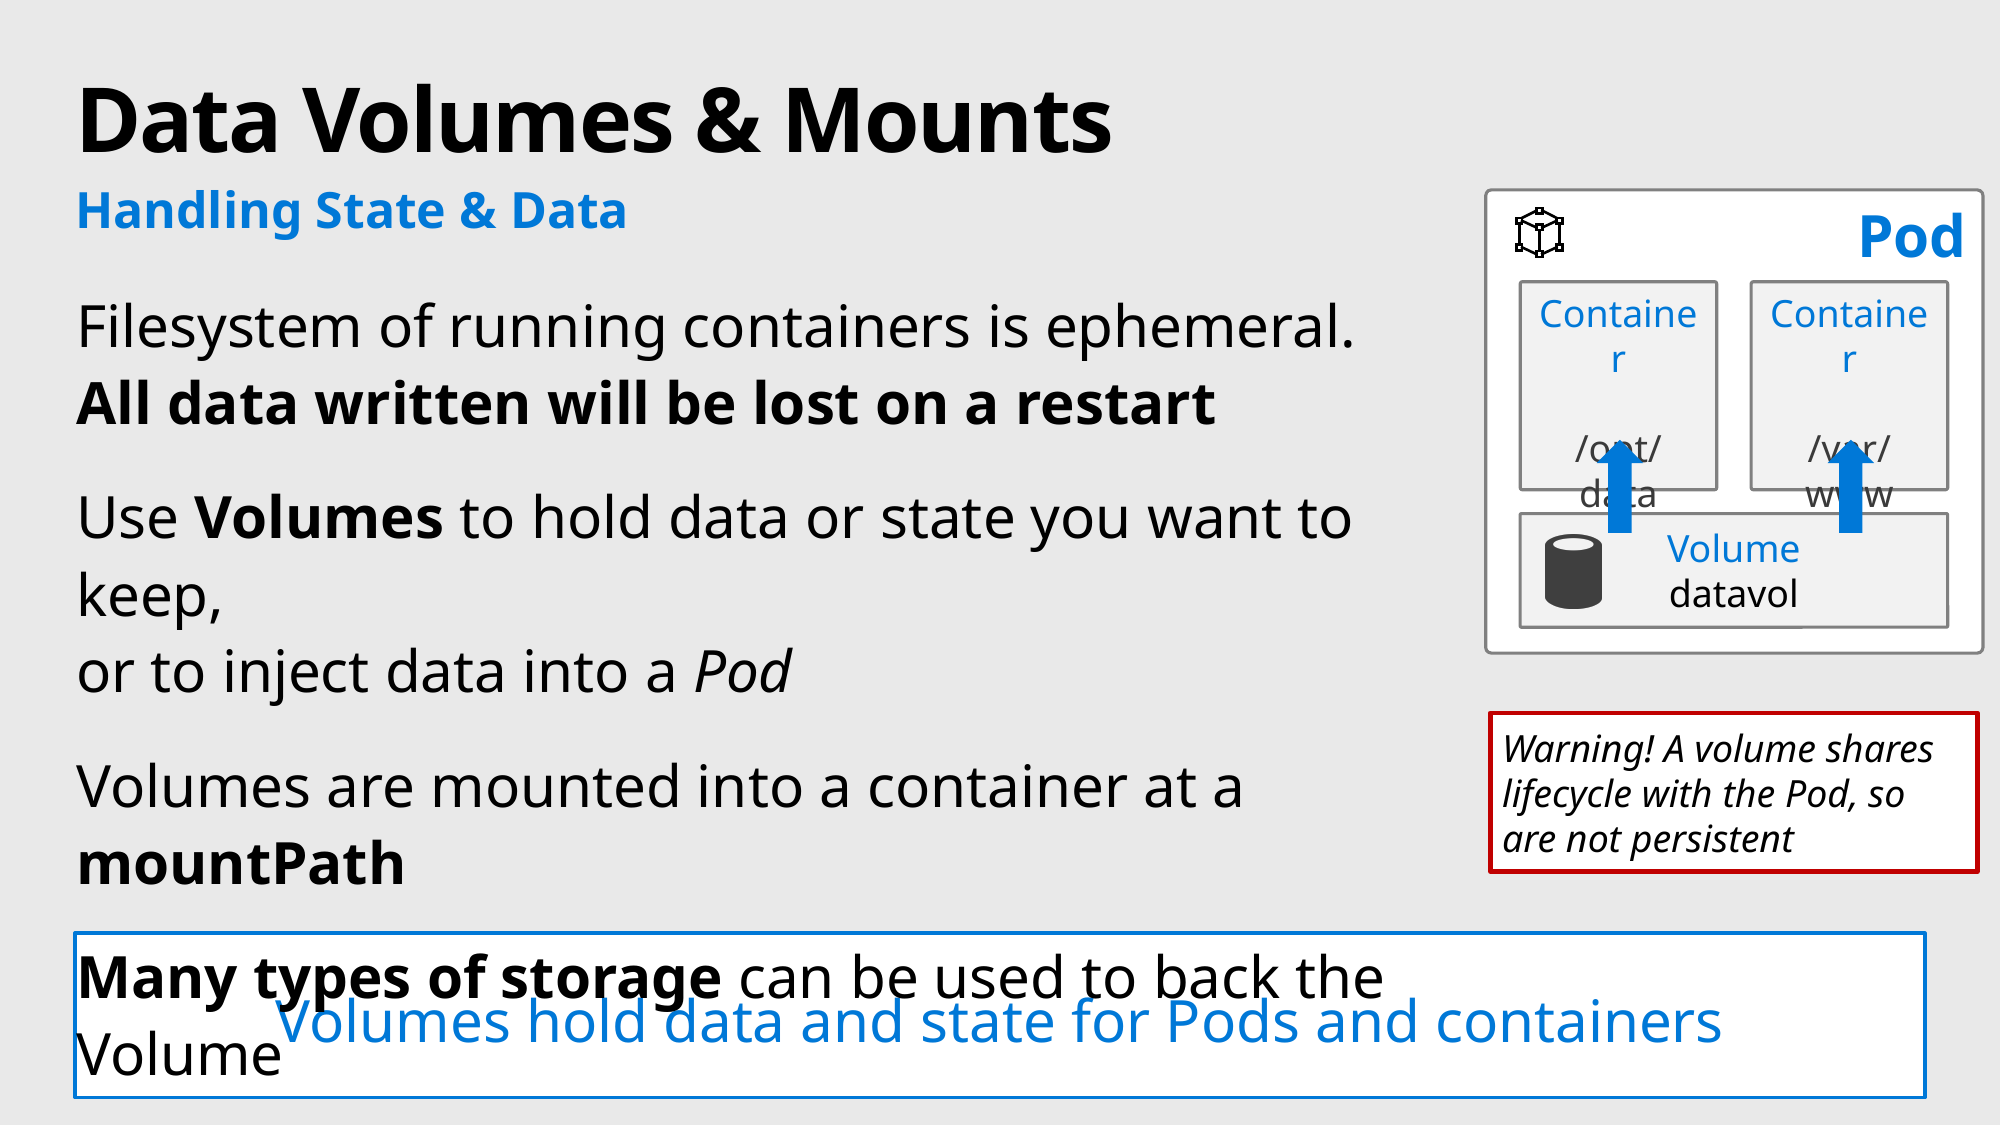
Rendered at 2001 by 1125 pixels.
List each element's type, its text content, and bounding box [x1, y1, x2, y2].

text_box [1595, 439, 1645, 534]
text_box Warning! A volume shares lifecycle with the Pod, so are not persistent [1490, 712, 1978, 872]
list Handling State & Data [75, 173, 1136, 283]
list Filesystem of running containers is ephemeral. All data written will be lost on a restart Use Volumes to hold data or state you want to keep, or to inject data into a Pod Volumes are mounted into a container at a mountPath Many types of storage can be used to back the Volume [76, 282, 1447, 900]
text_box Container /var/www [1750, 281, 1949, 491]
text_box Pod [1485, 189, 1984, 654]
text_box [1516, 207, 1563, 257]
text_box Container /opt/data [1519, 281, 1718, 491]
picture [1545, 534, 1602, 609]
text_box [1826, 439, 1876, 534]
list Volumes hold data and state for Pods and containers [75, 932, 1925, 1098]
text_box Volume datavol [1519, 513, 1949, 628]
title Data Volumes & Mounts [75, 75, 1694, 173]
